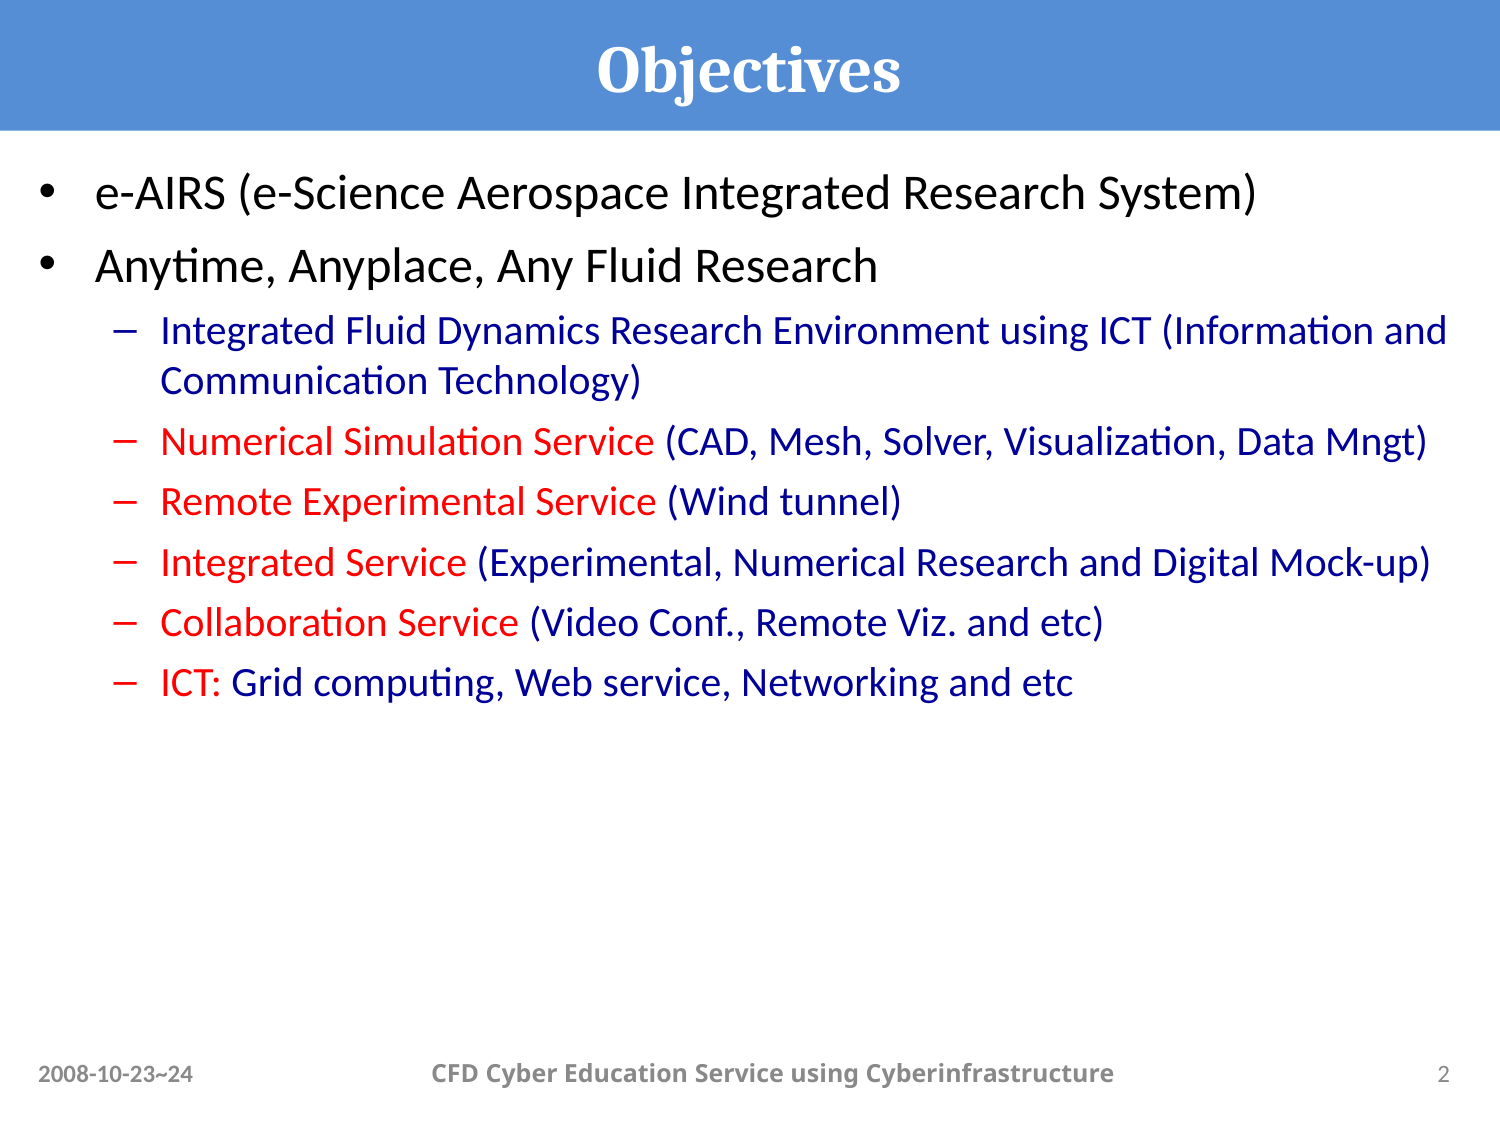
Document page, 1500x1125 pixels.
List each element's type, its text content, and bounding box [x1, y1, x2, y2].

title Objectives [0, 0, 1500, 131]
text_box e-AIRS (e-Science Aerospace Integrated Research System) Anytime, Anyplace, Any Fluid Research Integrated Fluid Dynamics Research Environment using ICT (Information and Communication Technology) Numerical Simulation Service (CAD, Mesh, Solver, Visualization, Data Mngt) Remote Experimental Service (Wind tunnel) Integrated Service (Experimental, Numerical Research and Digital Mock-up) Collaboration Service (Video Conf., Remote Viz. and etc) ICT: Grid computing, Web service, Networking and etc [23, 152, 1465, 1032]
text_box <number> [1324, 1042, 1465, 1103]
text_box 2008-10-23~24 [23, 1042, 223, 1103]
text_box CFD Cyber Education Service using Cyberinfrastructure [234, 1042, 1313, 1103]
